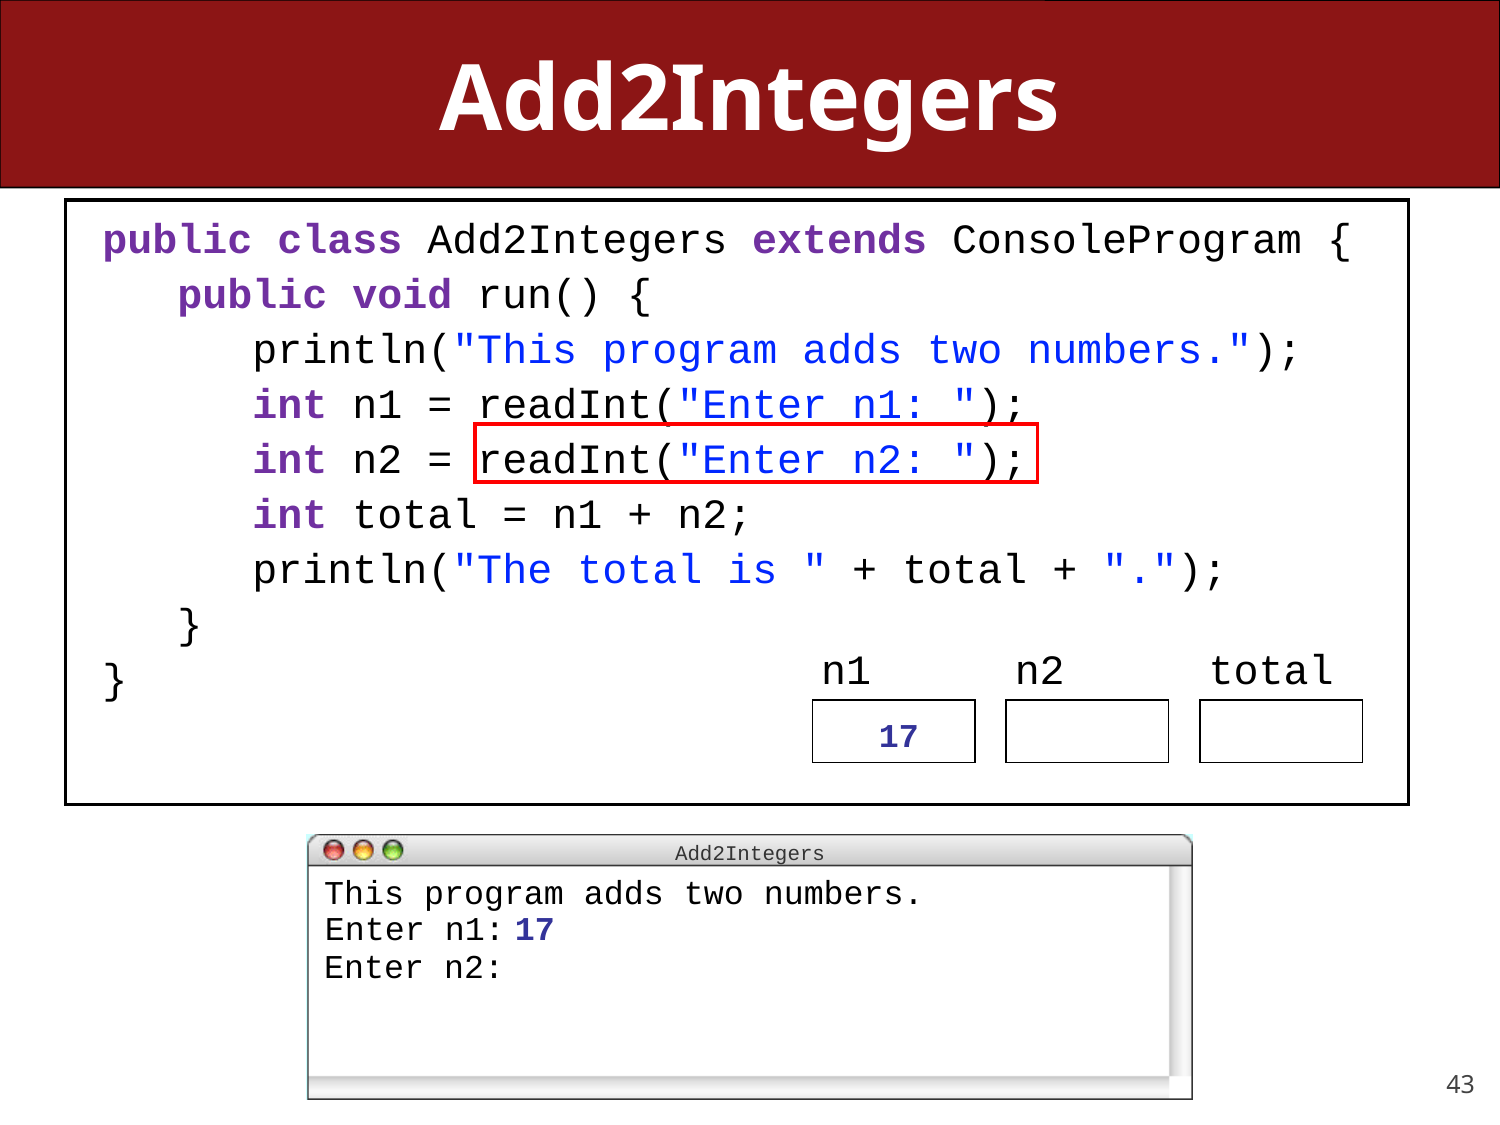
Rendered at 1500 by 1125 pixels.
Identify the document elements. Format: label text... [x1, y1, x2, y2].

text_box [474, 424, 1038, 483]
title Add2Integers [75, 0, 1425, 188]
text_box [65, 200, 1409, 805]
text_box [306, 831, 1193, 1100]
text_box 17 [299, 899, 306, 955]
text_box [806, 643, 1363, 763]
text_box public class Add2Integers extends ConsoleProgram { public void run() { println("This program adds two numbers."); int n1 = readInt("Enter n1: "); int n2 = readInt("Enter n2: "); int total = n1 + n2; println("The total is " + total + "."); } } [87, 199, 1375, 765]
